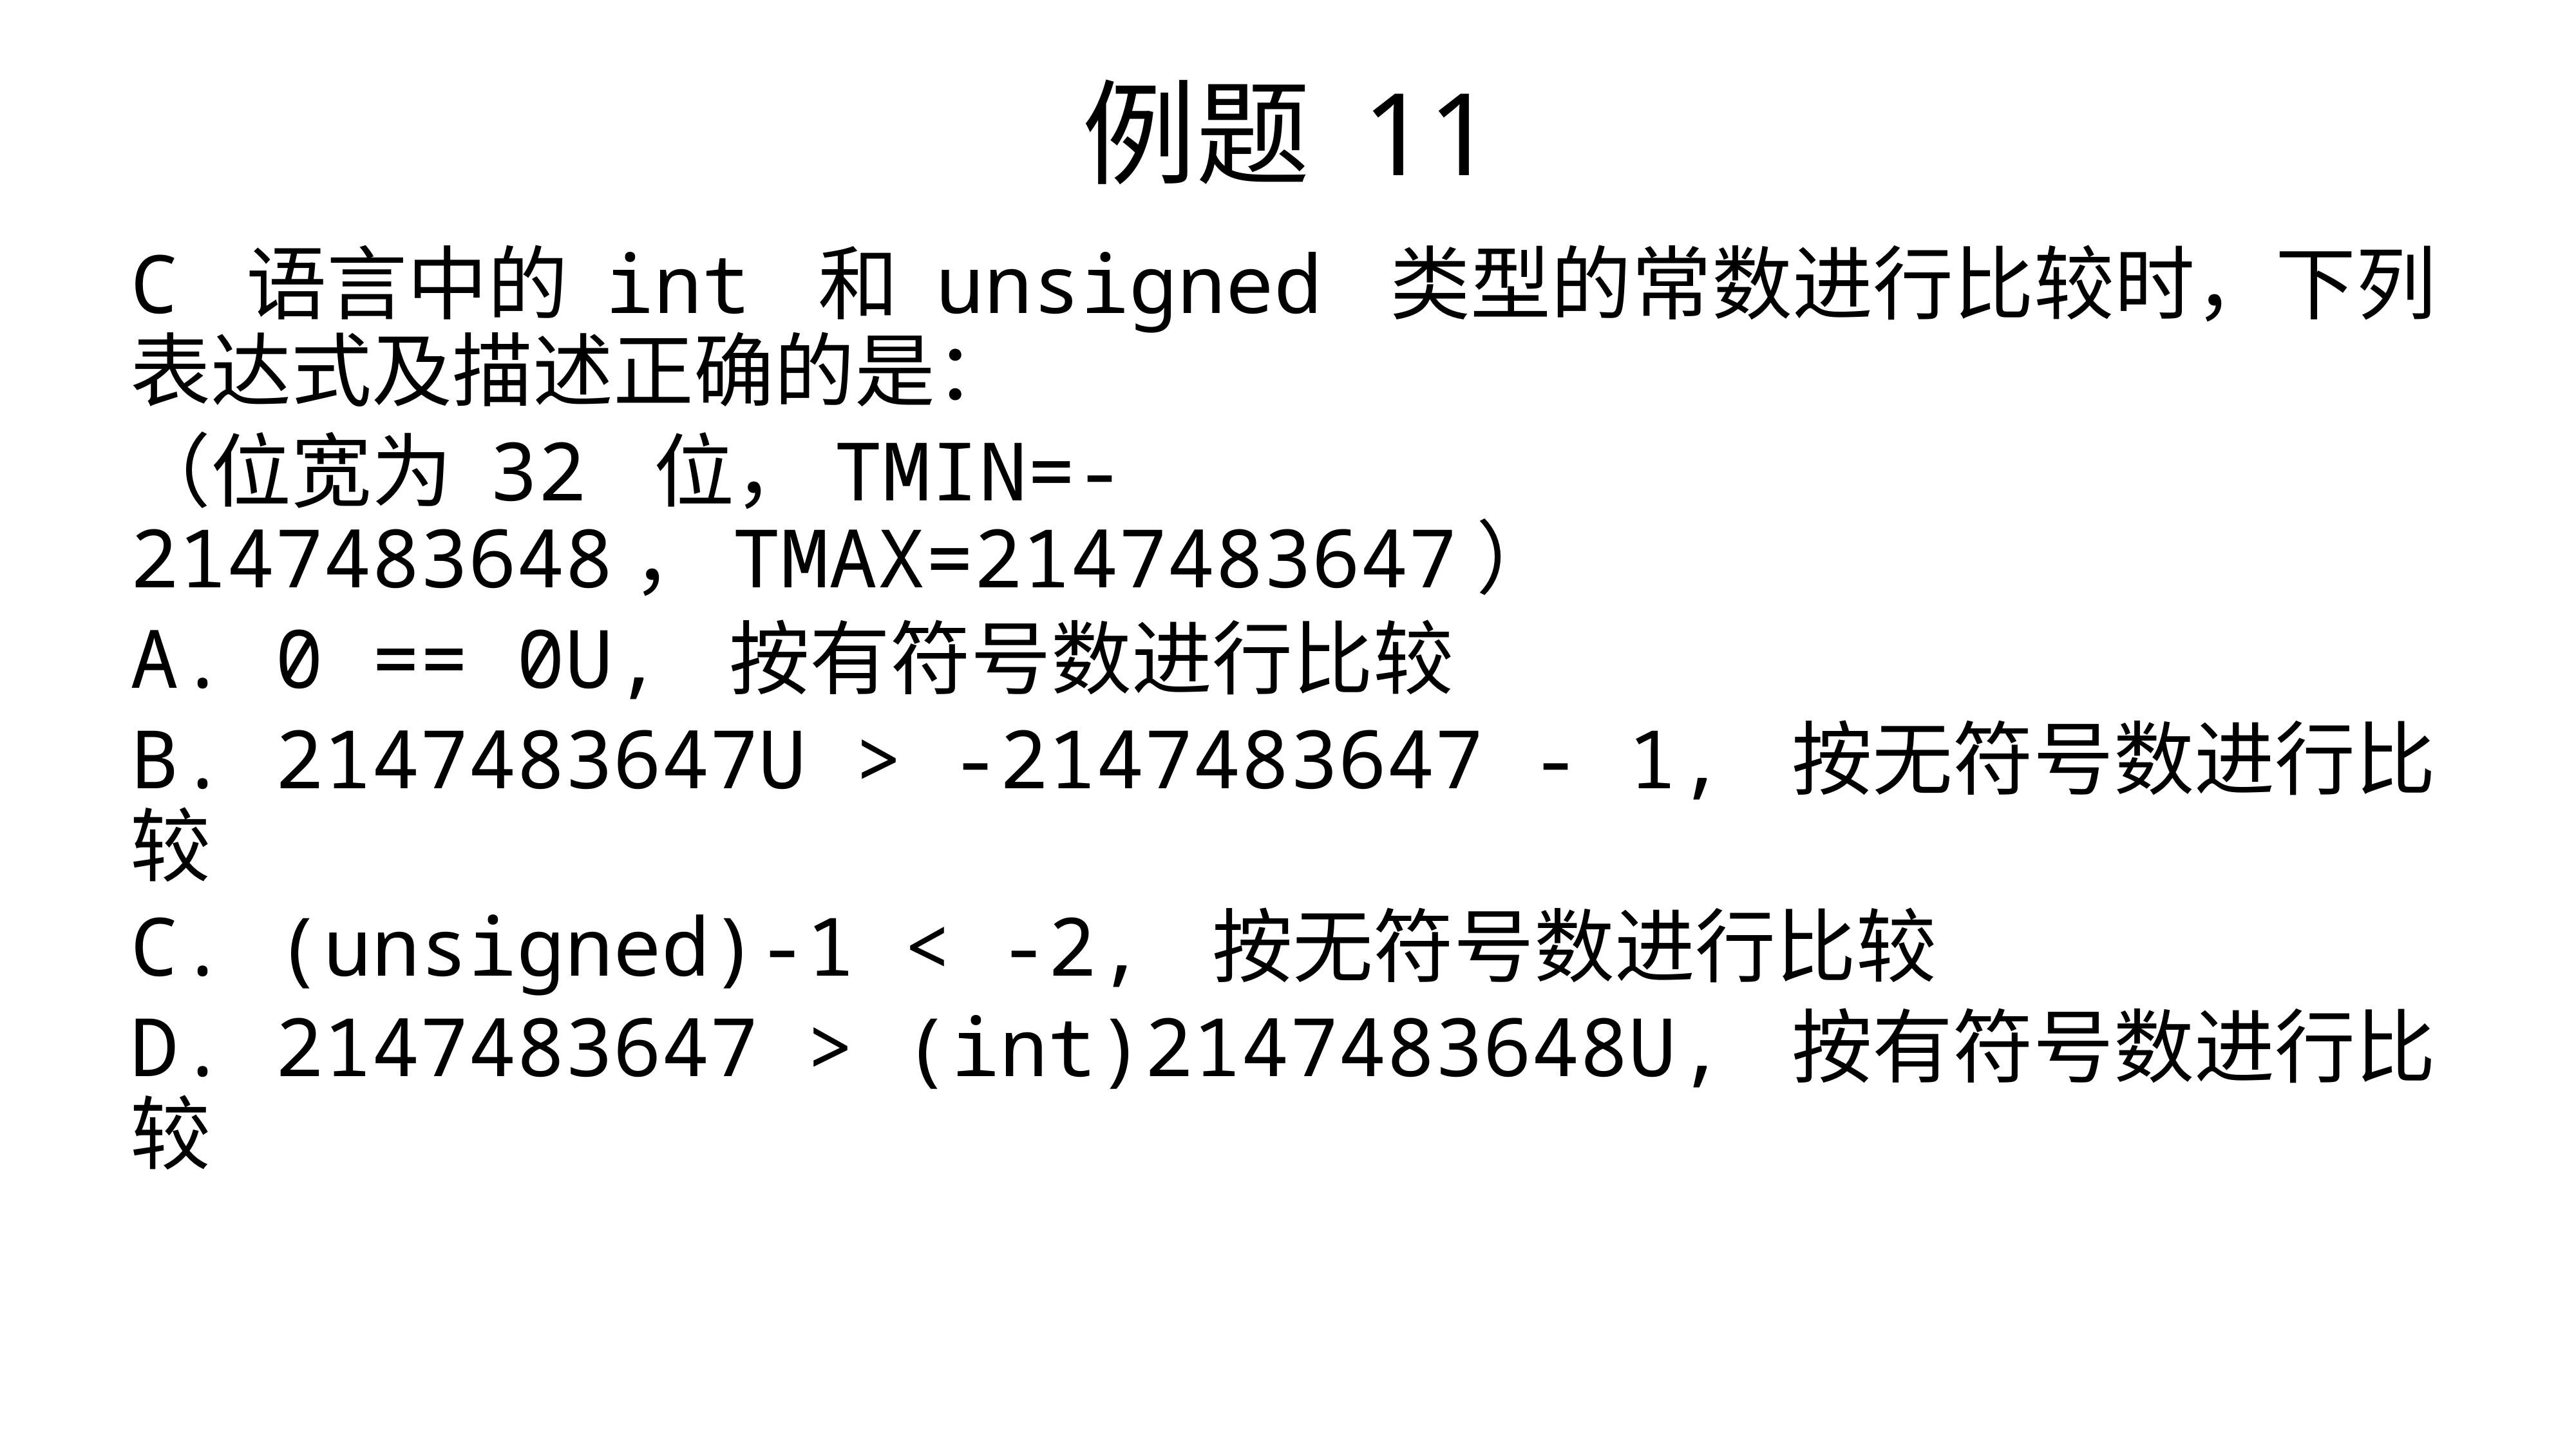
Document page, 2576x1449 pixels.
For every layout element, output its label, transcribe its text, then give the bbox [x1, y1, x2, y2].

text_box C 语言中的 int 和 unsigned 类型的常数进行比较时，下列表达式及描述正确的是： （位宽为 32 位，TMIN=-2147483648，TMAX=2147483647） A. 0 == 0U, 按有符号数进行比较 B. 2147483647U > -2147483647 - 1, 按无符号数进行比较 C. (unsigned)-1 < -2, 按无符号数进行比较 D. 2147483647 > (int)2147483648U, 按有符号数进行比较 [125, 238, 2502, 1186]
text_box 例题 11 [1077, 56, 1499, 204]
